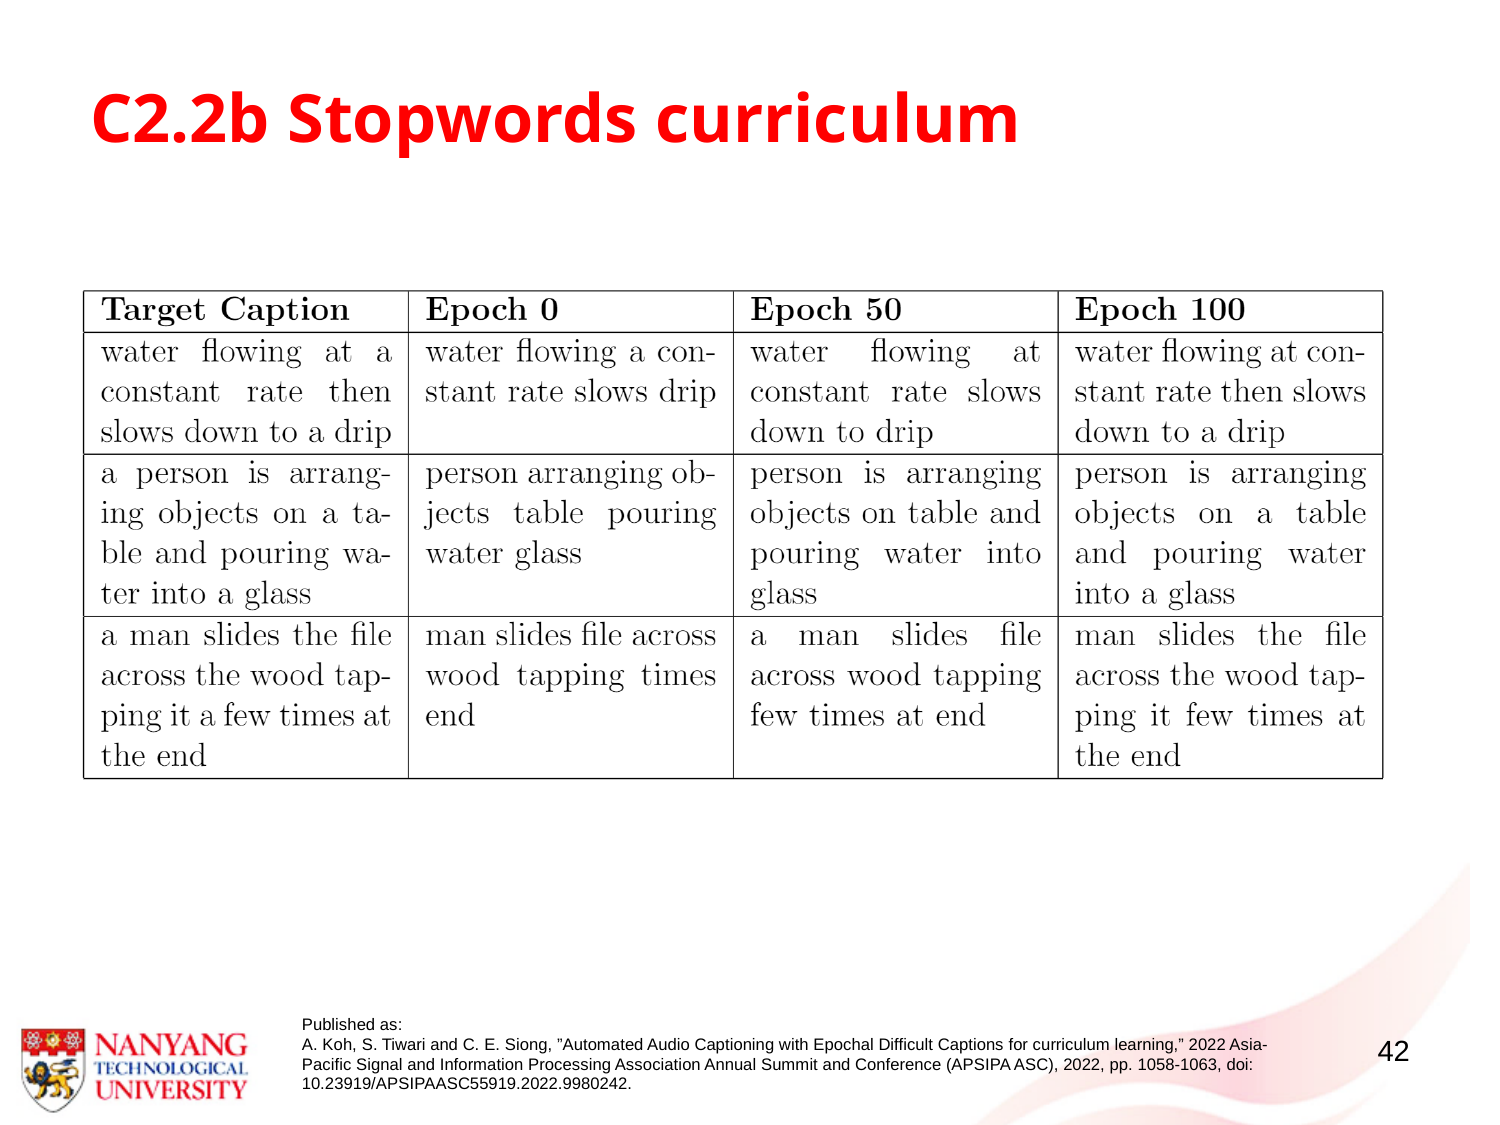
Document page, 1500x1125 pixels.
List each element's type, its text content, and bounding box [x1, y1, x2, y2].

text_box Published as: A. Koh, S. Tiwari and C. E. Siong, ”Automated Audio Captioning with Epochal Difficult Captions for curriculum learning,” 2022 Asia-Pacific Signal and Information Processing Association Annual Summit and Conference (APSIPA ASC), 2022, pp. 1058-1063, doi: 10.23919/APSIPAASC55919.2022.9980242. [286, 1006, 1314, 1101]
title C2.2b Stopwords curriculum [74, 46, 1426, 185]
slide_number 42 [1074, 1024, 1426, 1103]
picture [0, 1, 1470, 1125]
